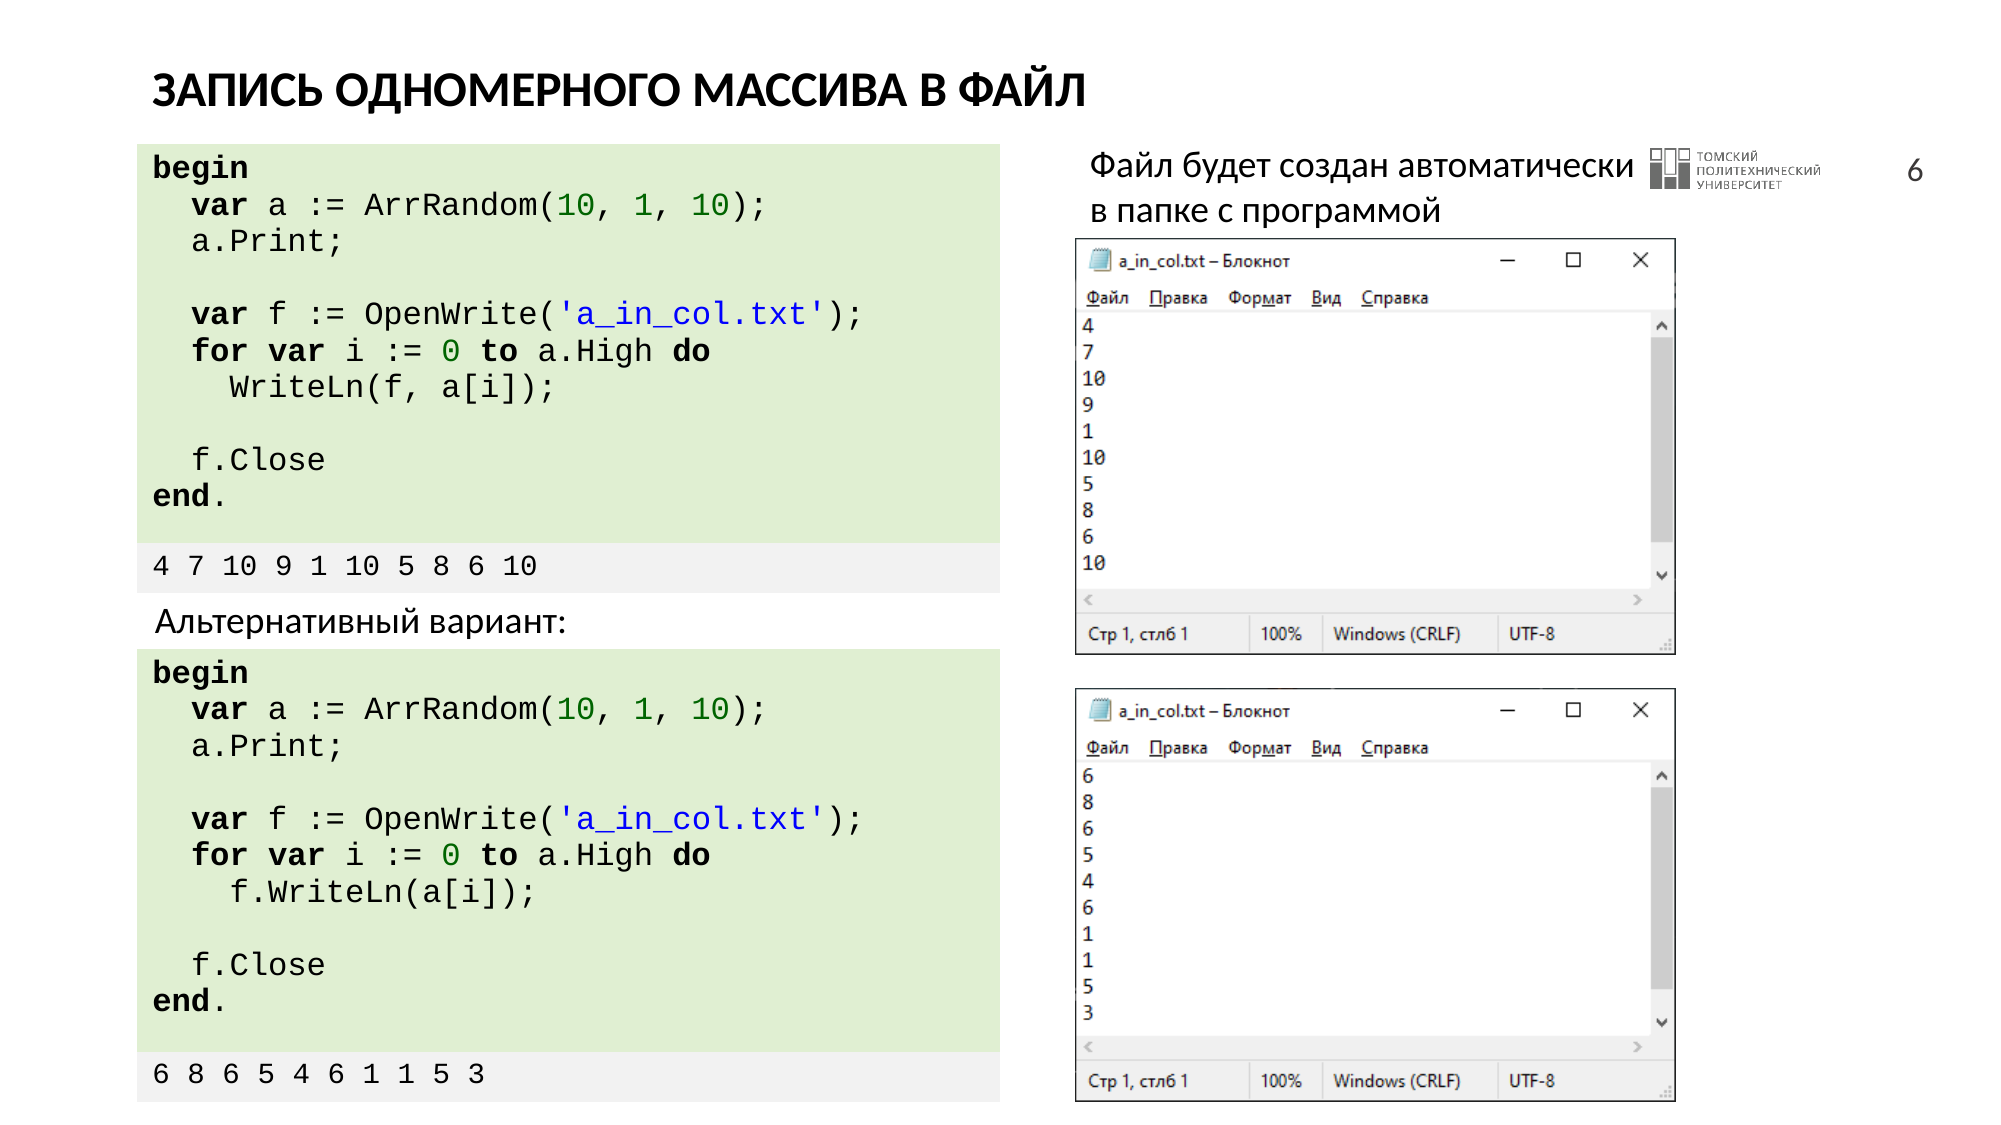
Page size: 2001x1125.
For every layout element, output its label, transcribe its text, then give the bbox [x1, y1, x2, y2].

table_cell 4 7 10 9 1 10 5 8 6 10 [137, 543, 1000, 593]
picture [1075, 688, 1676, 1102]
text_box Альтернативный вариант: [139, 588, 583, 649]
table_cell 6 8 6 5 4 6 1 1 5 3 [137, 1052, 1000, 1102]
table_header begin var a := ArrRandom(10, 1, 10); a.Print; var f := OpenWrite('a_in_col.txt'); for var i := 0 to a.High do f.WriteLn(a[i]); f.Close end. [137, 649, 1000, 1052]
picture [1661, 148, 1820, 189]
text_box Файл будет создан автоматически в папке с программой [1075, 132, 1661, 237]
picture [1075, 238, 1676, 655]
table_header begin var a := ArrRandom(10, 1, 10); a.Print; var f := OpenWrite('a_in_col.txt'); for var i := 0 to a.High do WriteLn(f, a[i]); f.Close end. [137, 144, 1000, 543]
title ЗАПИСЬ ОДНОМЕРНОГО МАССИВА В ФАЙЛ [137, 24, 1755, 156]
